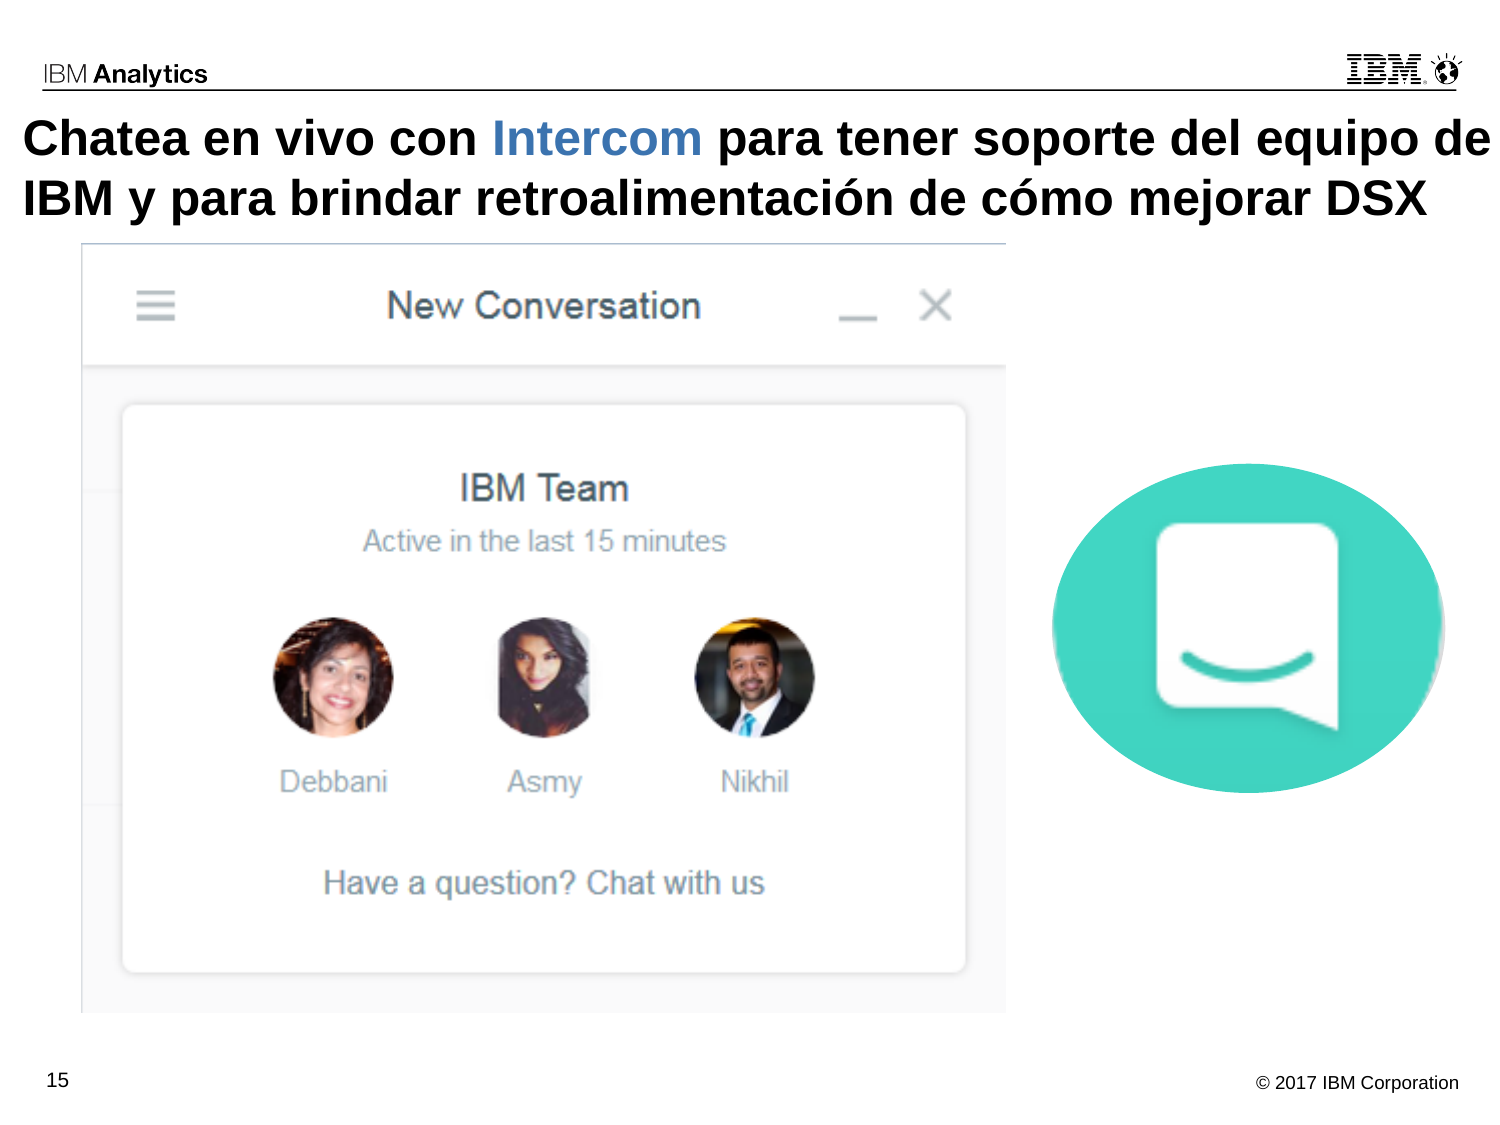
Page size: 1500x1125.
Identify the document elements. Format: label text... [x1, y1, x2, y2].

picture [1051, 463, 1446, 794]
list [81, 243, 1006, 1014]
picture [1336, 42, 1471, 94]
title Chatea en vivo con Intercom para tener soporte del equipo de IBM y para brindar retroalimentación de cómo mejorar DSX [22, 97, 1500, 244]
picture [26, 46, 226, 97]
